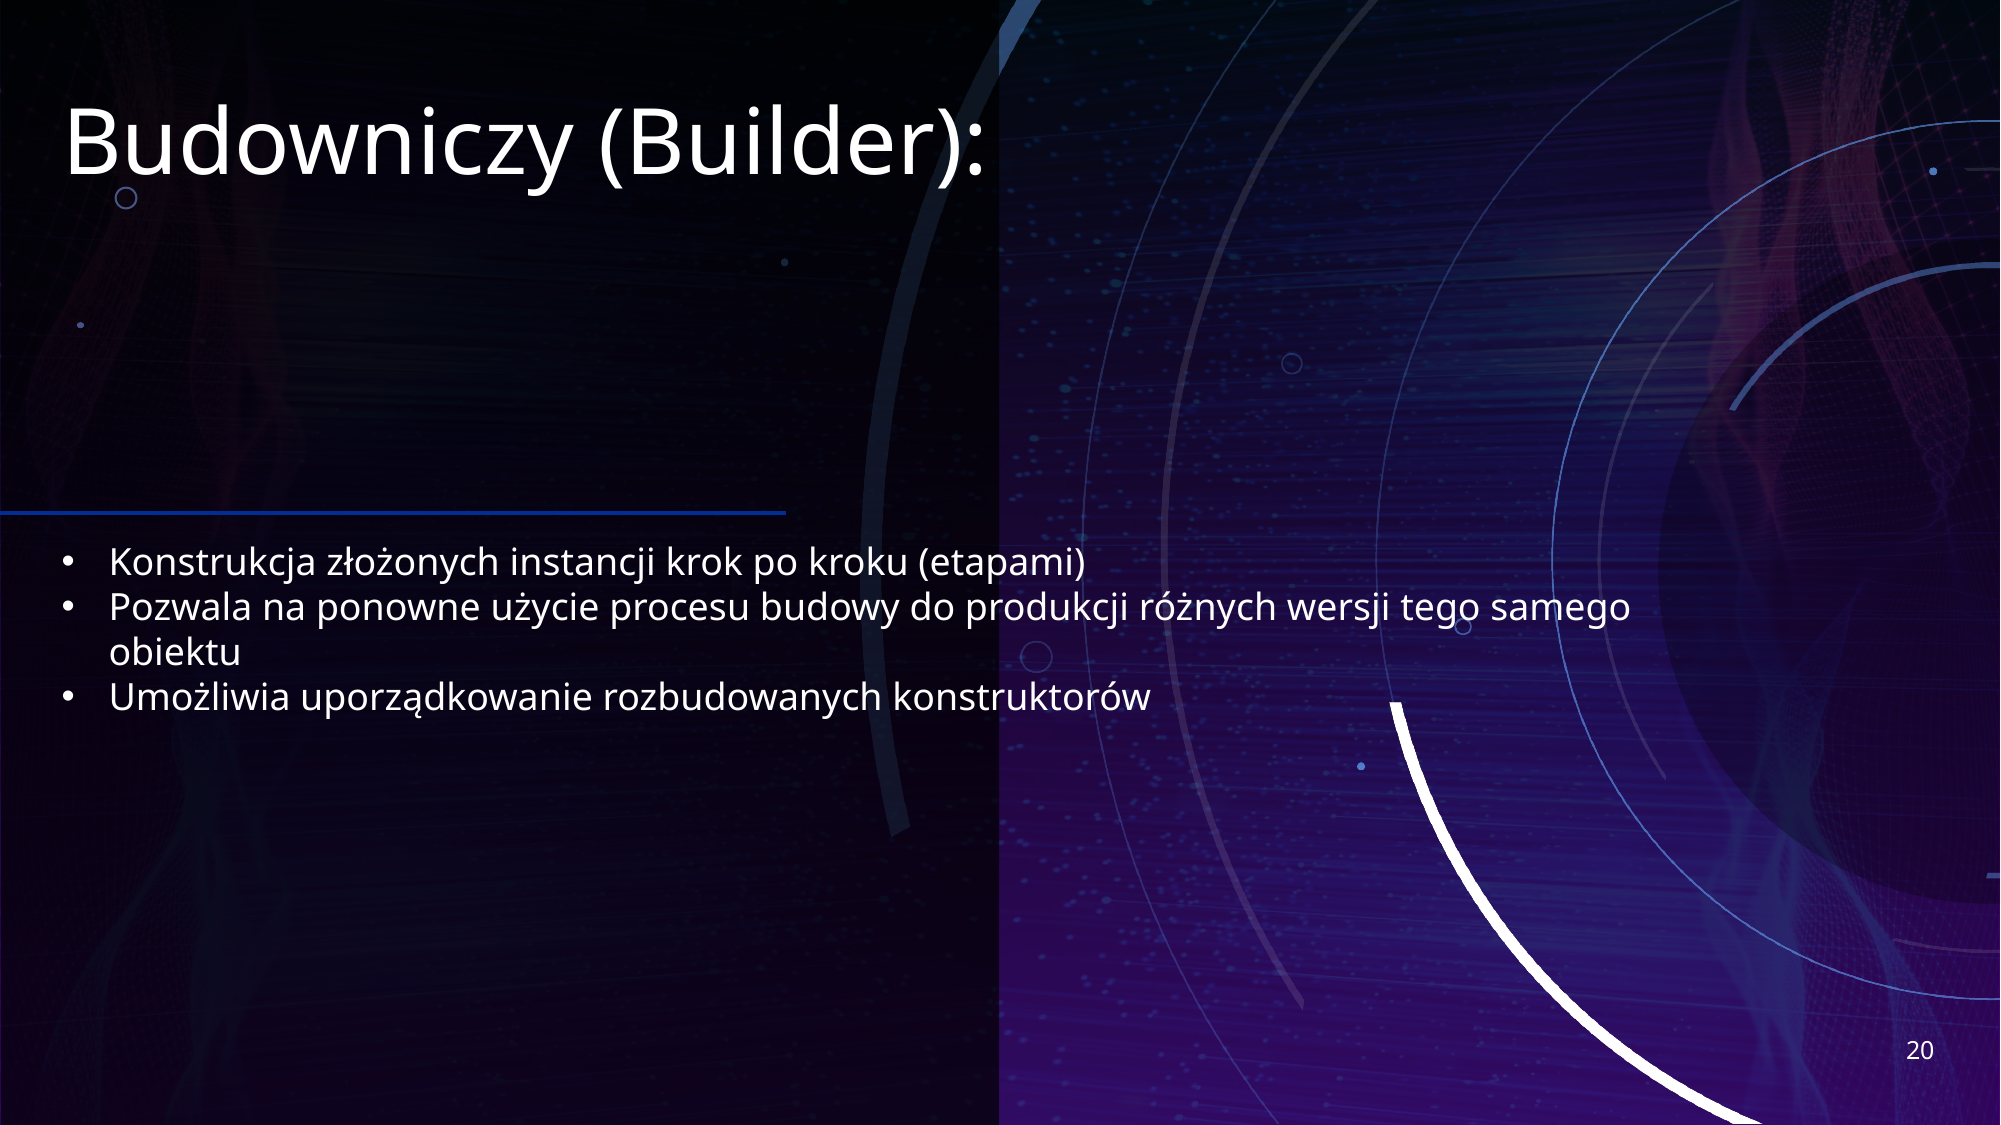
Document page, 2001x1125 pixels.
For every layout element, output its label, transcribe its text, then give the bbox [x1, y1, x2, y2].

title Budowniczy (Builder): [47, 50, 1341, 202]
text_box Konstrukcja złożonych instancji krok po kroku (etapami) Pozwala na ponowne użycie procesu budowy do produkcji różnych wersji tego samego obiektu Umożliwia uporządkowanie rozbudowanych konstruktorów [46, 530, 1713, 725]
picture [731, 0, 2001, 1124]
slide_number 20 [1499, 1021, 1950, 1082]
